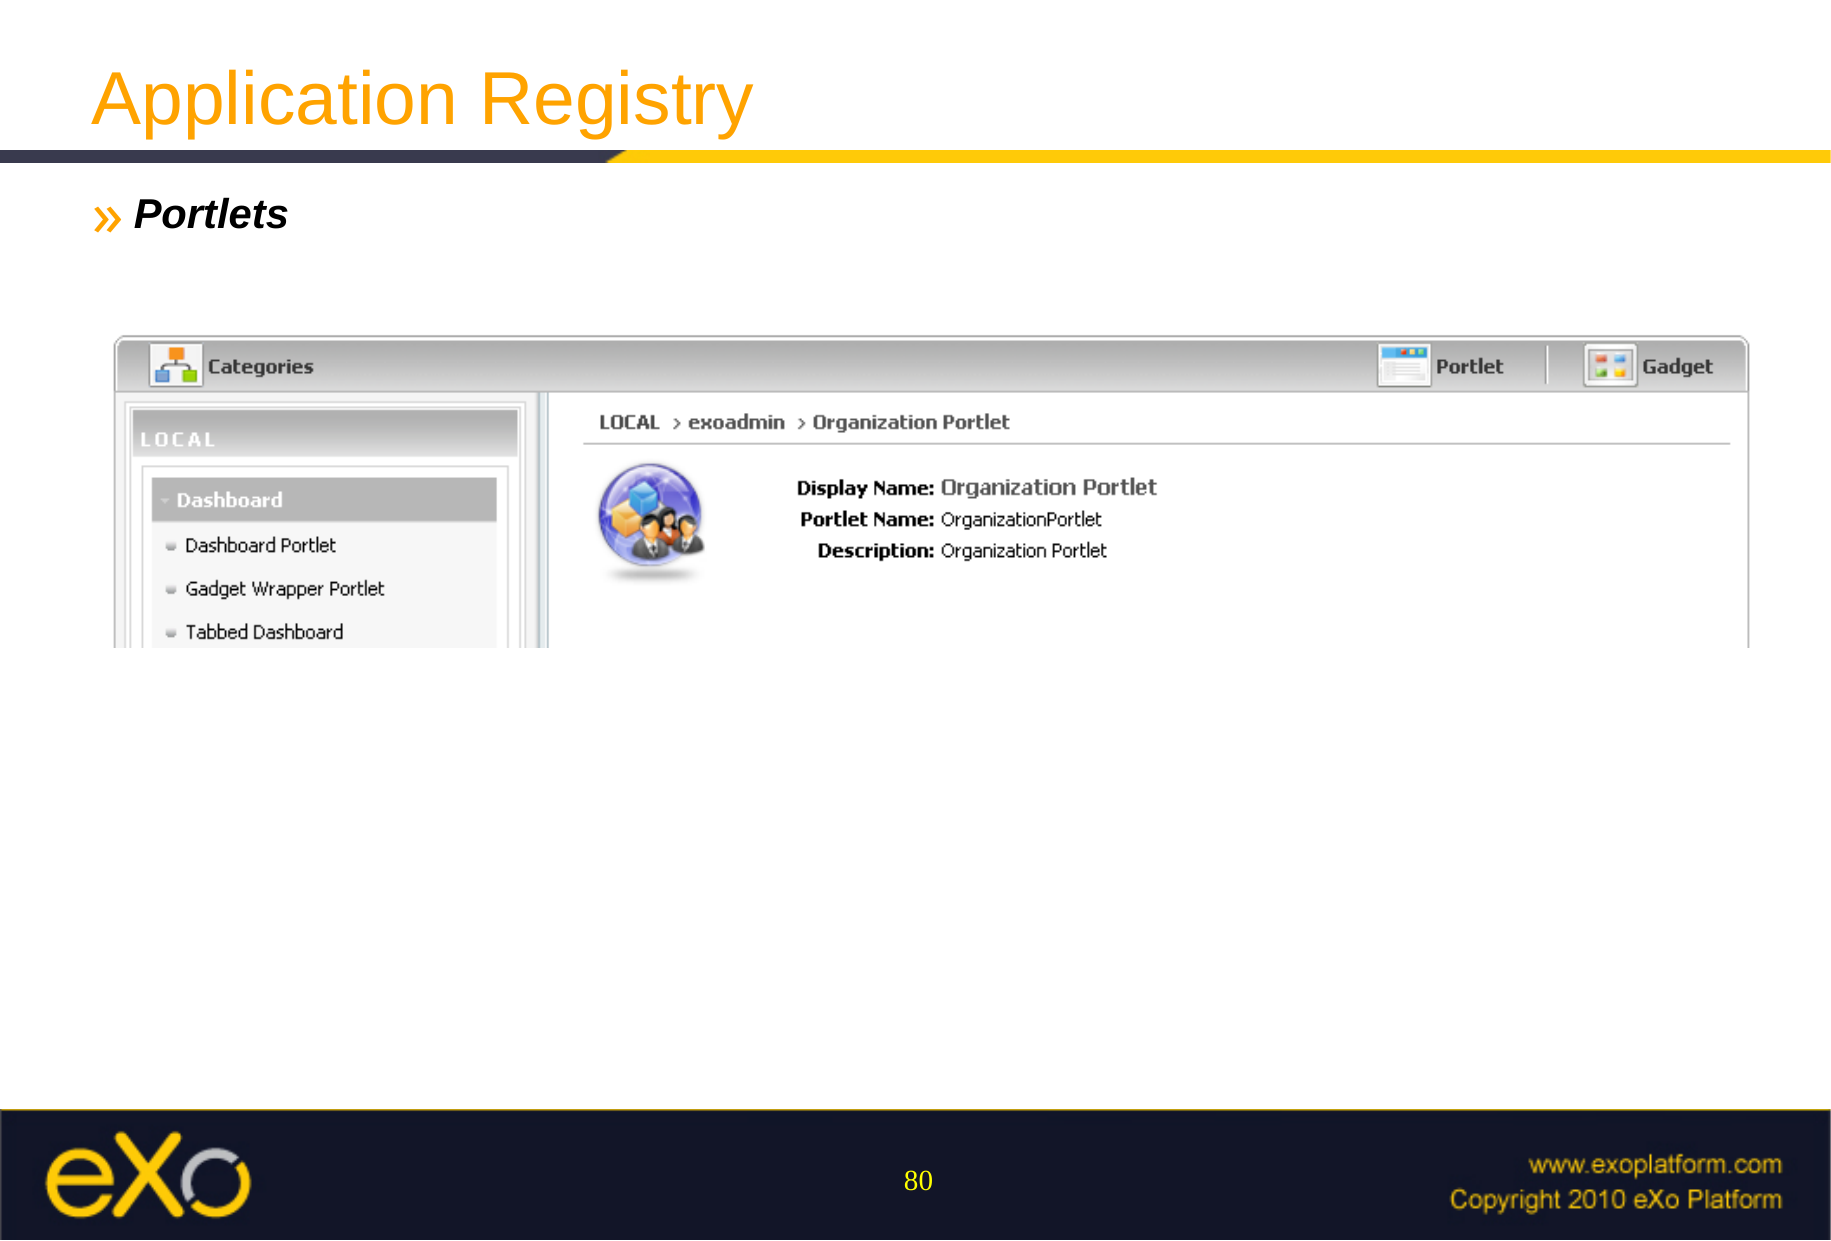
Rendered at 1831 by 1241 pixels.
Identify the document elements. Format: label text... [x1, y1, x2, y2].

picture [0, 150, 1831, 163]
picture [108, 326, 1760, 648]
picture [0, 1109, 1831, 1240]
text_box Portlets [91, 186, 1739, 1024]
text_box Application Registry [91, 49, 1739, 151]
